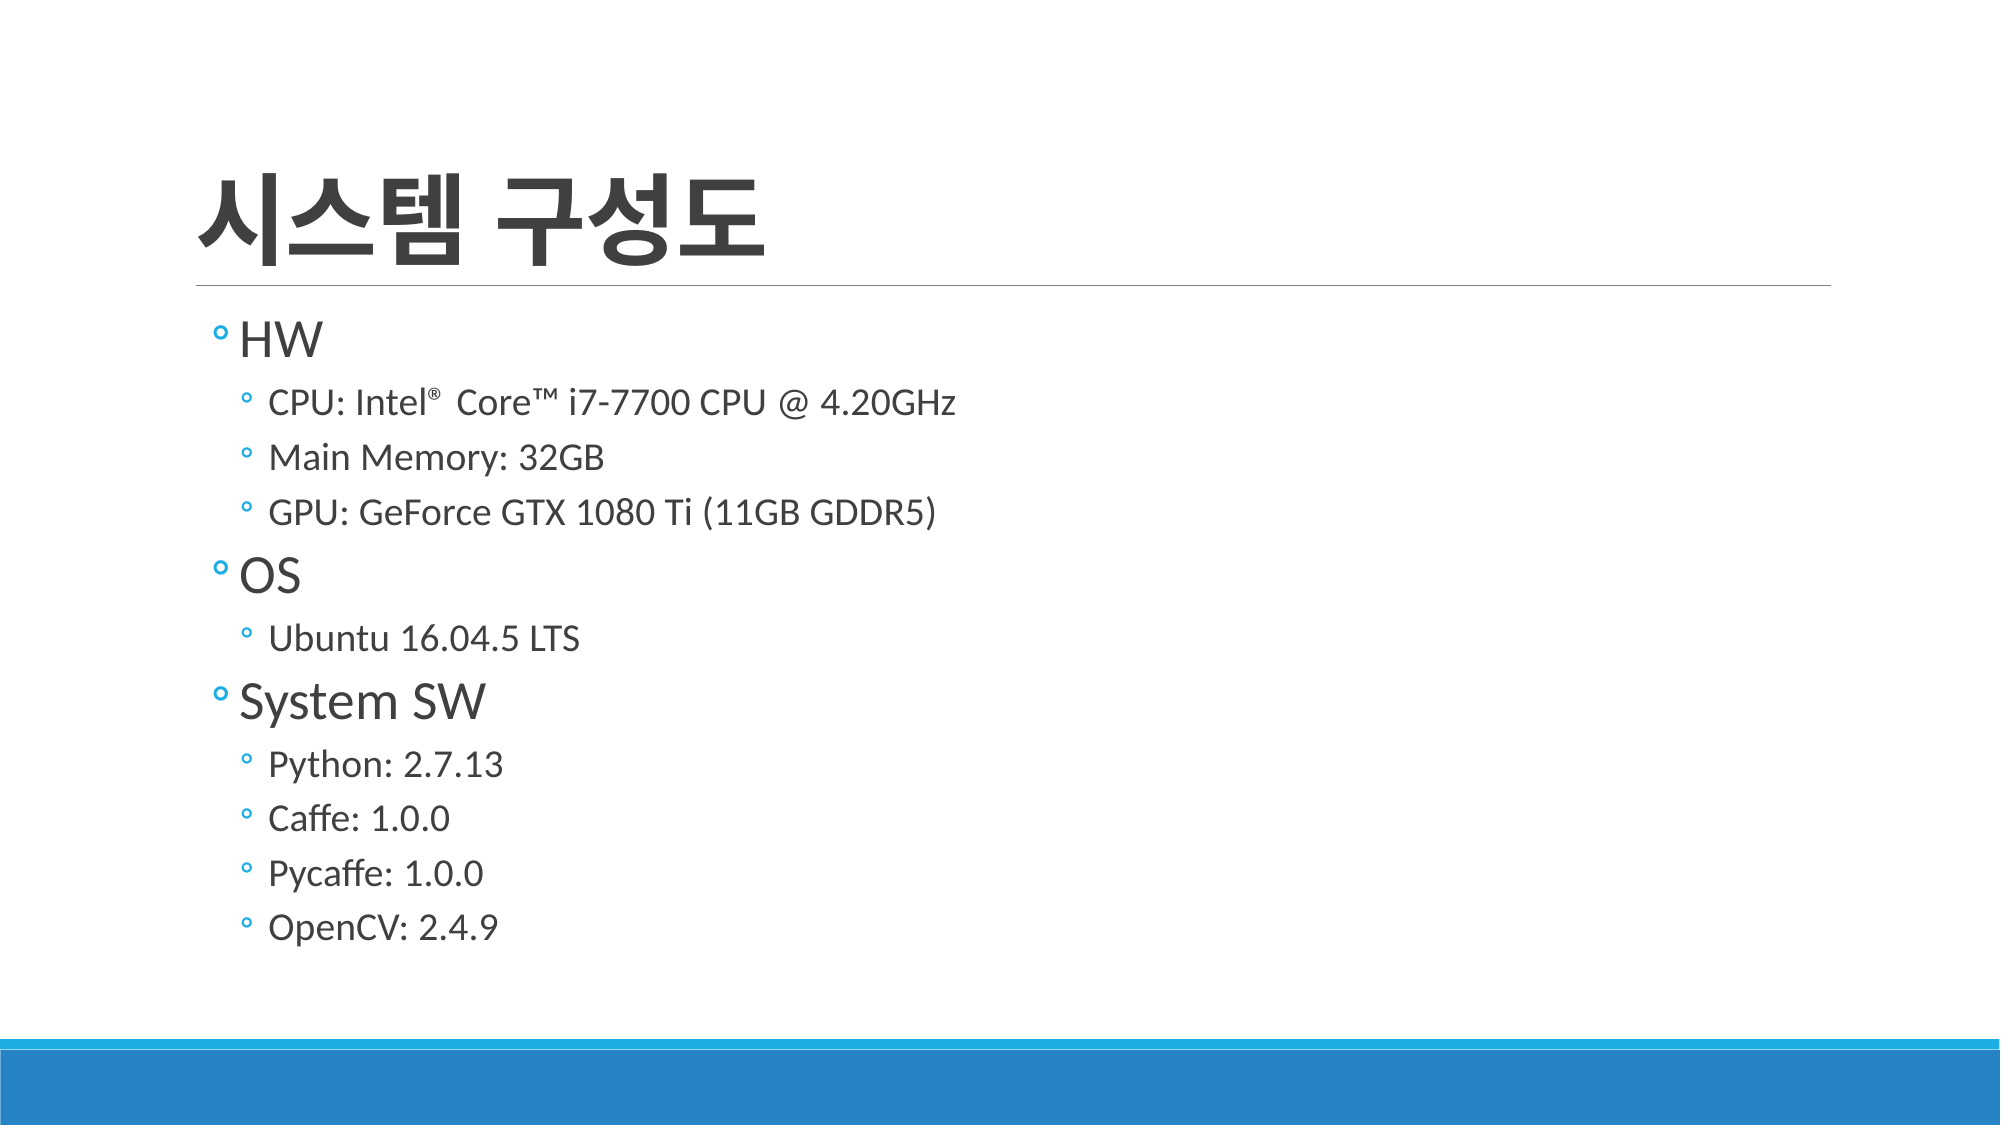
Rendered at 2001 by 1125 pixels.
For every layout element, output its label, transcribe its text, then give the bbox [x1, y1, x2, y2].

title 시스템 구성도 [180, 47, 1830, 285]
list HW CPU: Intel® Core™ i7-7700 CPU @ 4.20GHz Main Memory: 32GB GPU: GeForce GTX 1080 Ti (11GB GDDR5) OS Ubuntu 16.04.5 LTS System SW Python: 2.7.13 Caffe: 1.0.0 Pycaffe: 1.0.0 OpenCV: 2.4.9 [180, 302, 1830, 963]
